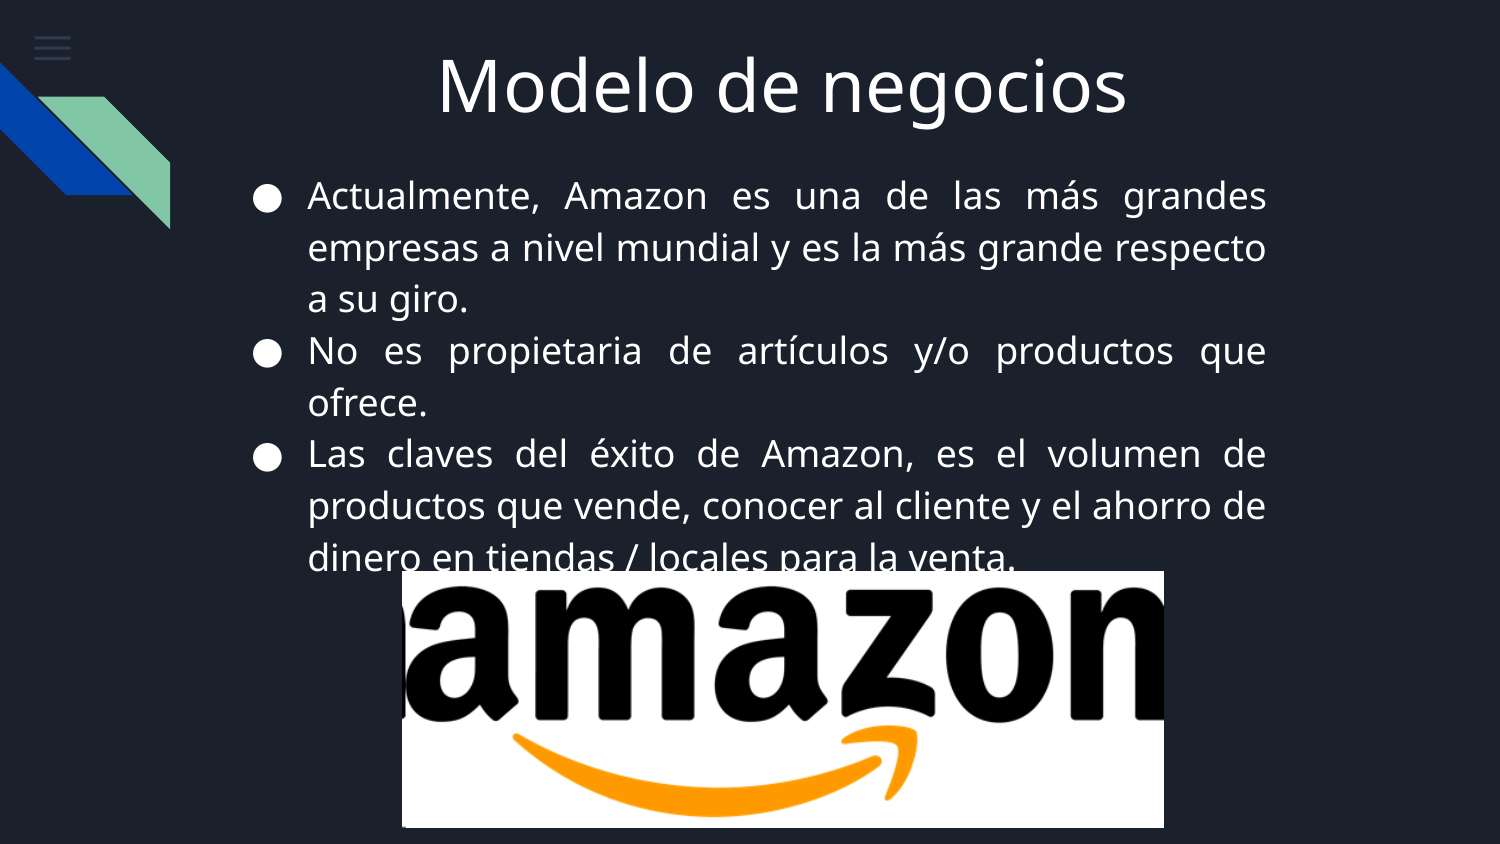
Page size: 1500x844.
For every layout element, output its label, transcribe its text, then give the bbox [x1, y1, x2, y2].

picture [402, 571, 1164, 829]
list Actualmente, Amazon es una de las más grandes empresas a nivel mundial y es la más grande respecto a su giro. No es propietaria de artículos y/o productos que ofrece. Las claves del éxito de Amazon, es el volumen de productos que vende, conocer al cliente y el ahorro de dinero en tiendas / locales para la venta. [217, 150, 1283, 572]
title Modelo de negocios [214, 0, 1352, 143]
